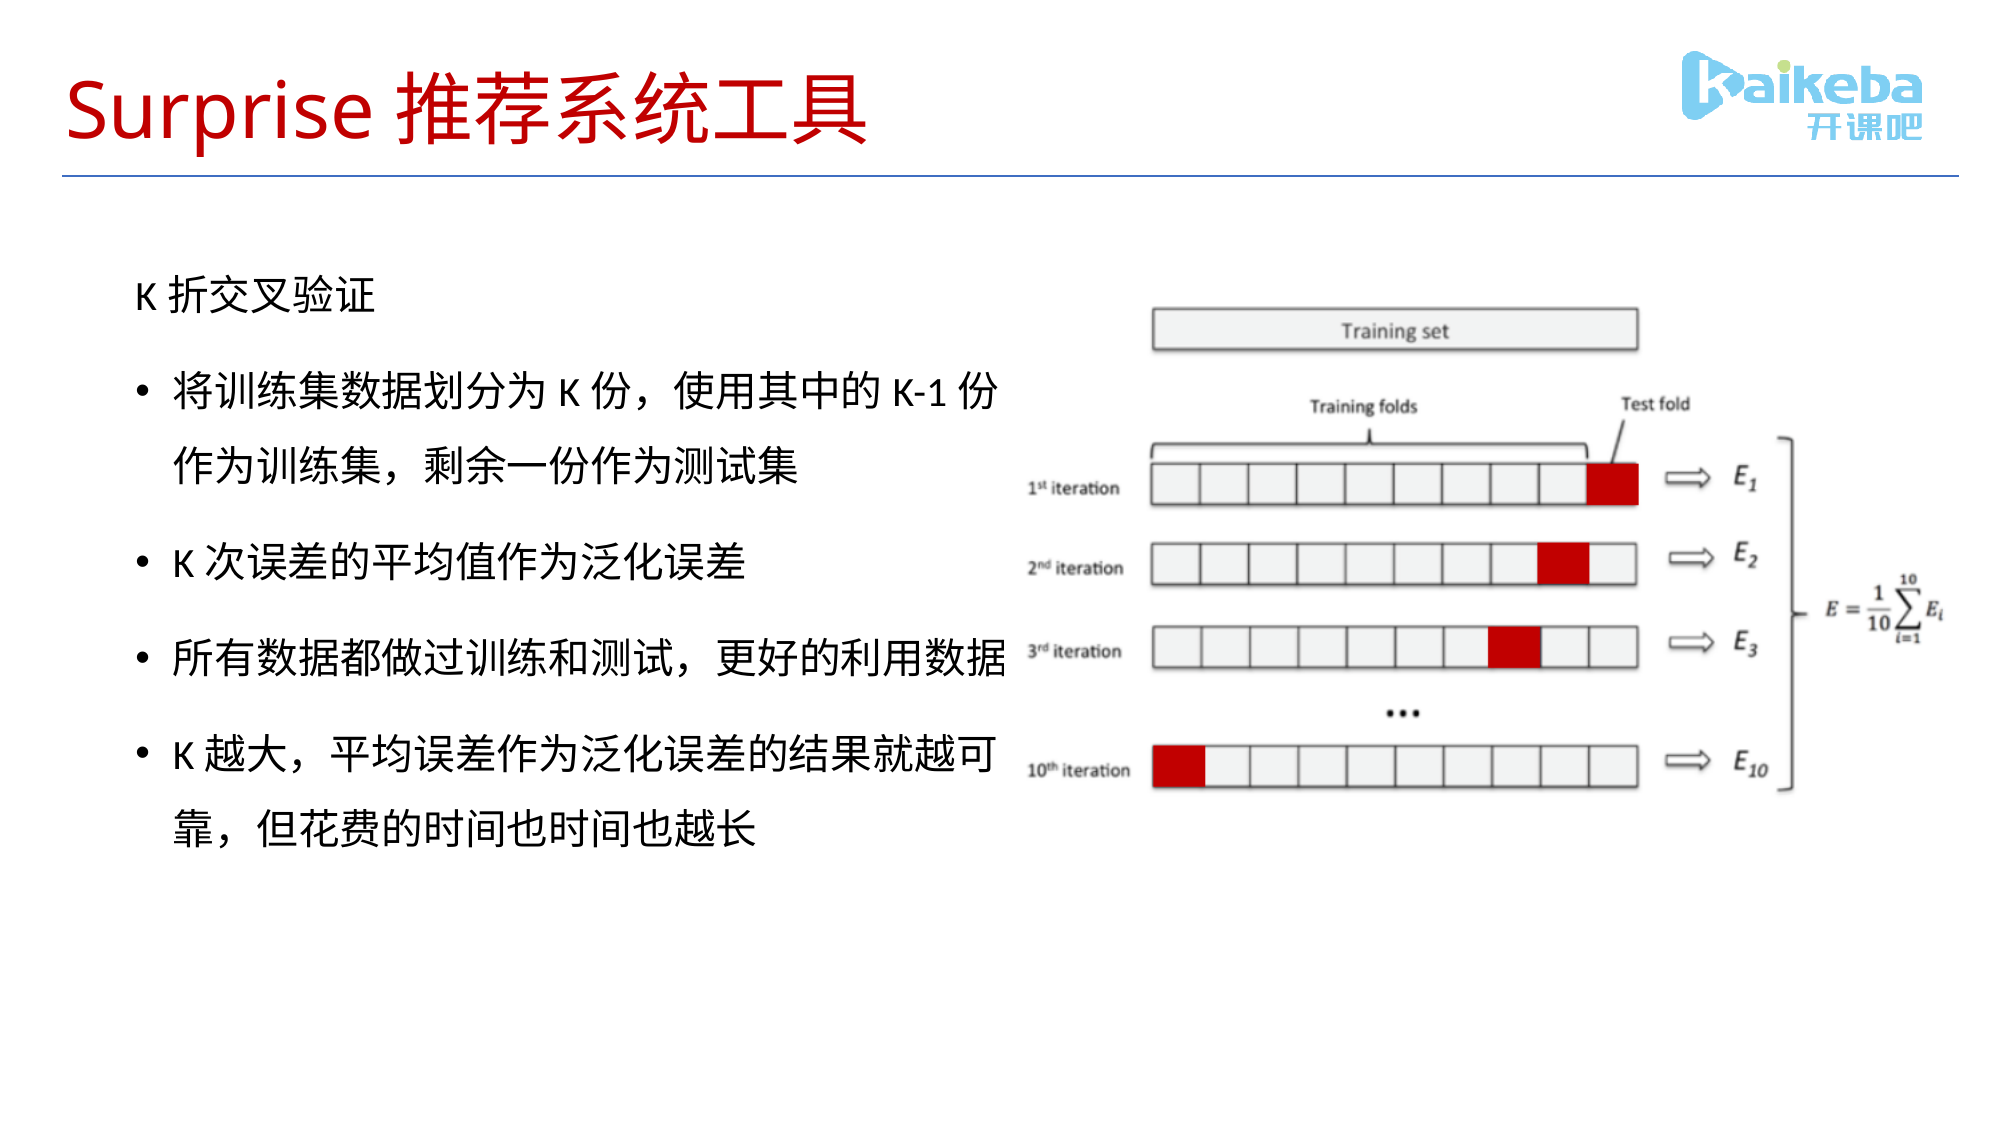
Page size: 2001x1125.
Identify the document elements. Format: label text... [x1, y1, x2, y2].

picture [1004, 297, 1948, 799]
title Surprise推荐系统工具 [57, 59, 1728, 167]
text_box K折交叉验证 将训练集数据划分为K份，使用其中的K-1份作为训练集，剩余一份作为测试集 K次误差的平均值作为泛化误差 所有数据都做过训练和测试，更好的利用数据 K越大，平均误差作为泛化误差的结果就越可靠，但花费的时间也时间也越长 [127, 236, 1025, 889]
table_cell 0.77 [1653, 21, 1950, 167]
